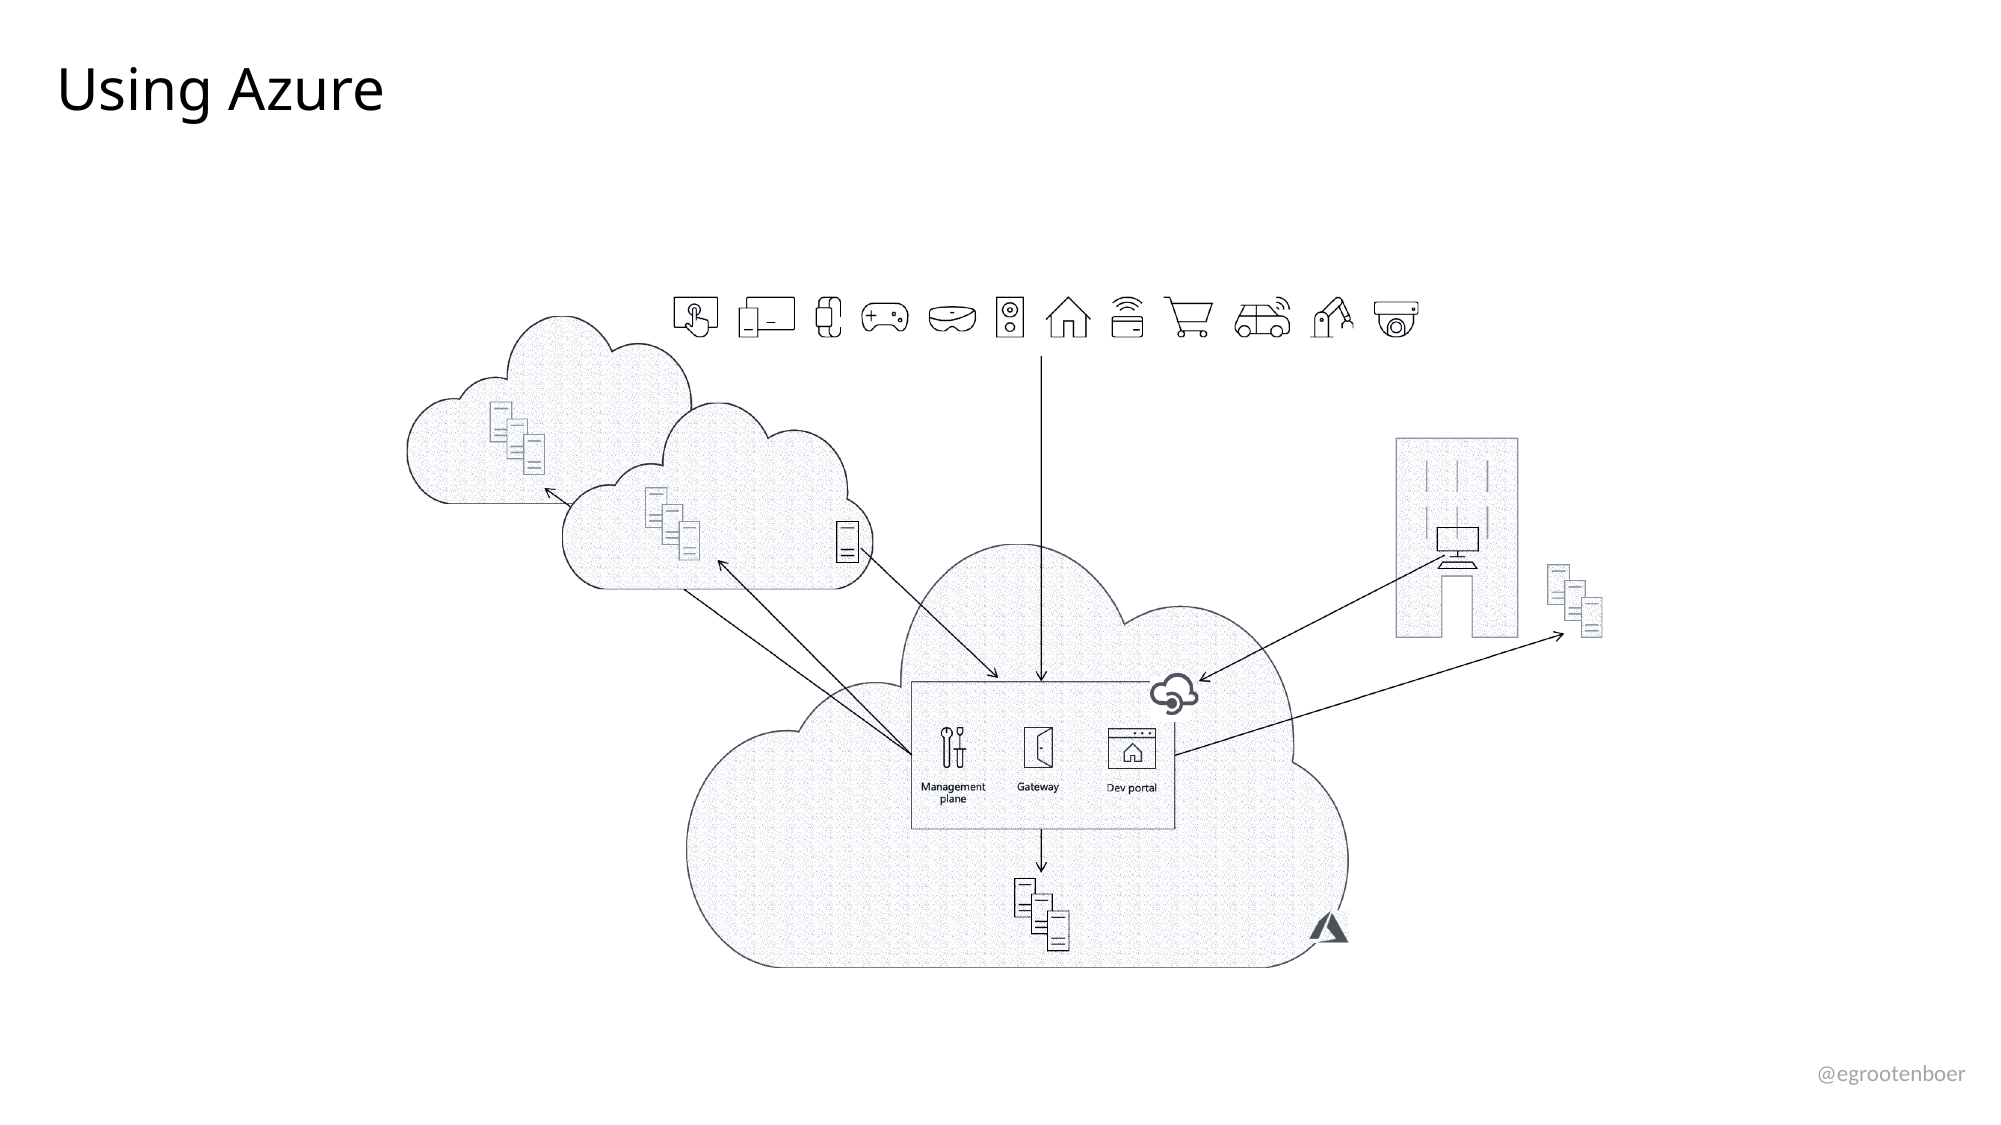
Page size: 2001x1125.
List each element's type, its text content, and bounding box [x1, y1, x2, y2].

title Using Azure [41, 12, 1981, 172]
picture [387, 277, 1624, 992]
